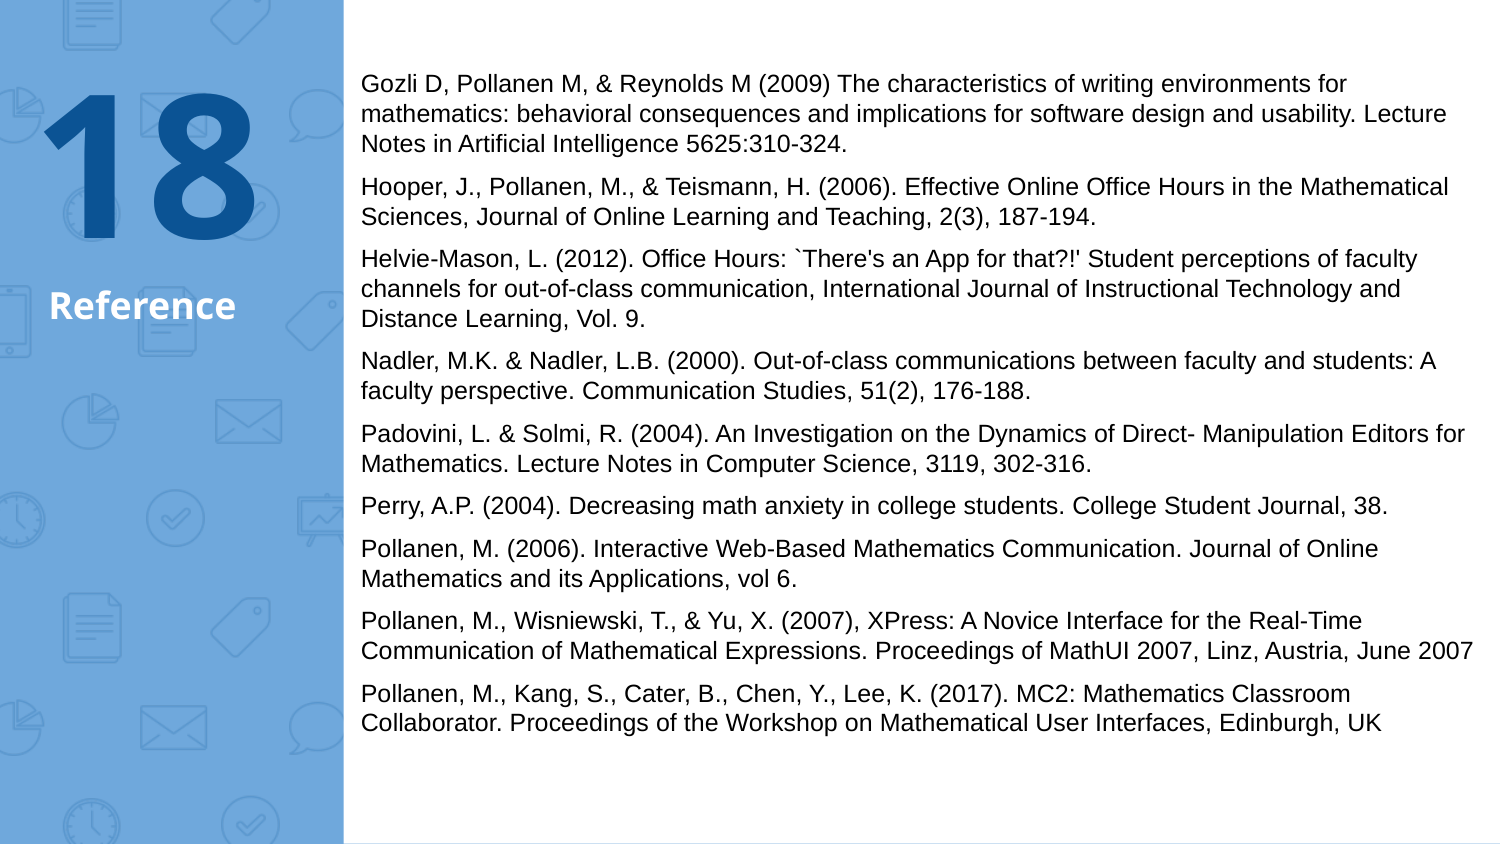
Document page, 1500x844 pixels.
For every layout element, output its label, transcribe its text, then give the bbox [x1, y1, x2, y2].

text_box Gozli D, Pollanen M, & Reynolds M (2009) The characteristics of writing environments for mathematics: behavioral consequences and implications for software design and usability. Lecture Notes in Artificial Intelligence 5625:310-324. Hooper, J., Pollanen, M., & Teismann, H. (2006). Effective Online Office Hours in the Mathematical Sciences, Journal of Online Learning and Teaching, 2(3), 187-194. Helvie-Mason, L. (2012). Office Hours: `There's an App for that?!' Student perceptions of faculty channels for out-of-class communication, International Journal of Instructional Technology and Distance Learning, Vol. 9. Nadler, M.K. & Nadler, L.B. (2000). Out-of-class communications between faculty and students: A faculty perspective. Communication Studies, 51(2), 176-188. Padovini, L. & Solmi, R. (2004). An Investigation on the Dynamics of Direct- Manipulation Editors for Mathematics. Lecture Notes in Computer Science, 3119, 302-316. Perry, A.P. (2004). Decreasing math anxiety in college students. College Student Journal, 38. Pollanen, M. (2006). Interactive Web-Based Mathematics Communication. Journal of Online Mathematics and its Applications, vol 6. Pollanen, M., Wisniewski, T., & Yu, X. (2007), XPress: A Novice Interface for the Real-Time Communication of Mathematical Expressions. Proceedings of MathUI 2007, Linz, Austria, June 2007 Pollanen, M., Kang, S., Cater, B., Chen, Y., Lee, K. (2017). MC2: Mathematics Classroom Collaborator. Proceedings of the Workshop on Mathematical User Interfaces, Edinburgh, UK [346, 60, 1500, 755]
title Reference [33, 266, 315, 408]
slide_number 18 [17, 23, 315, 230]
